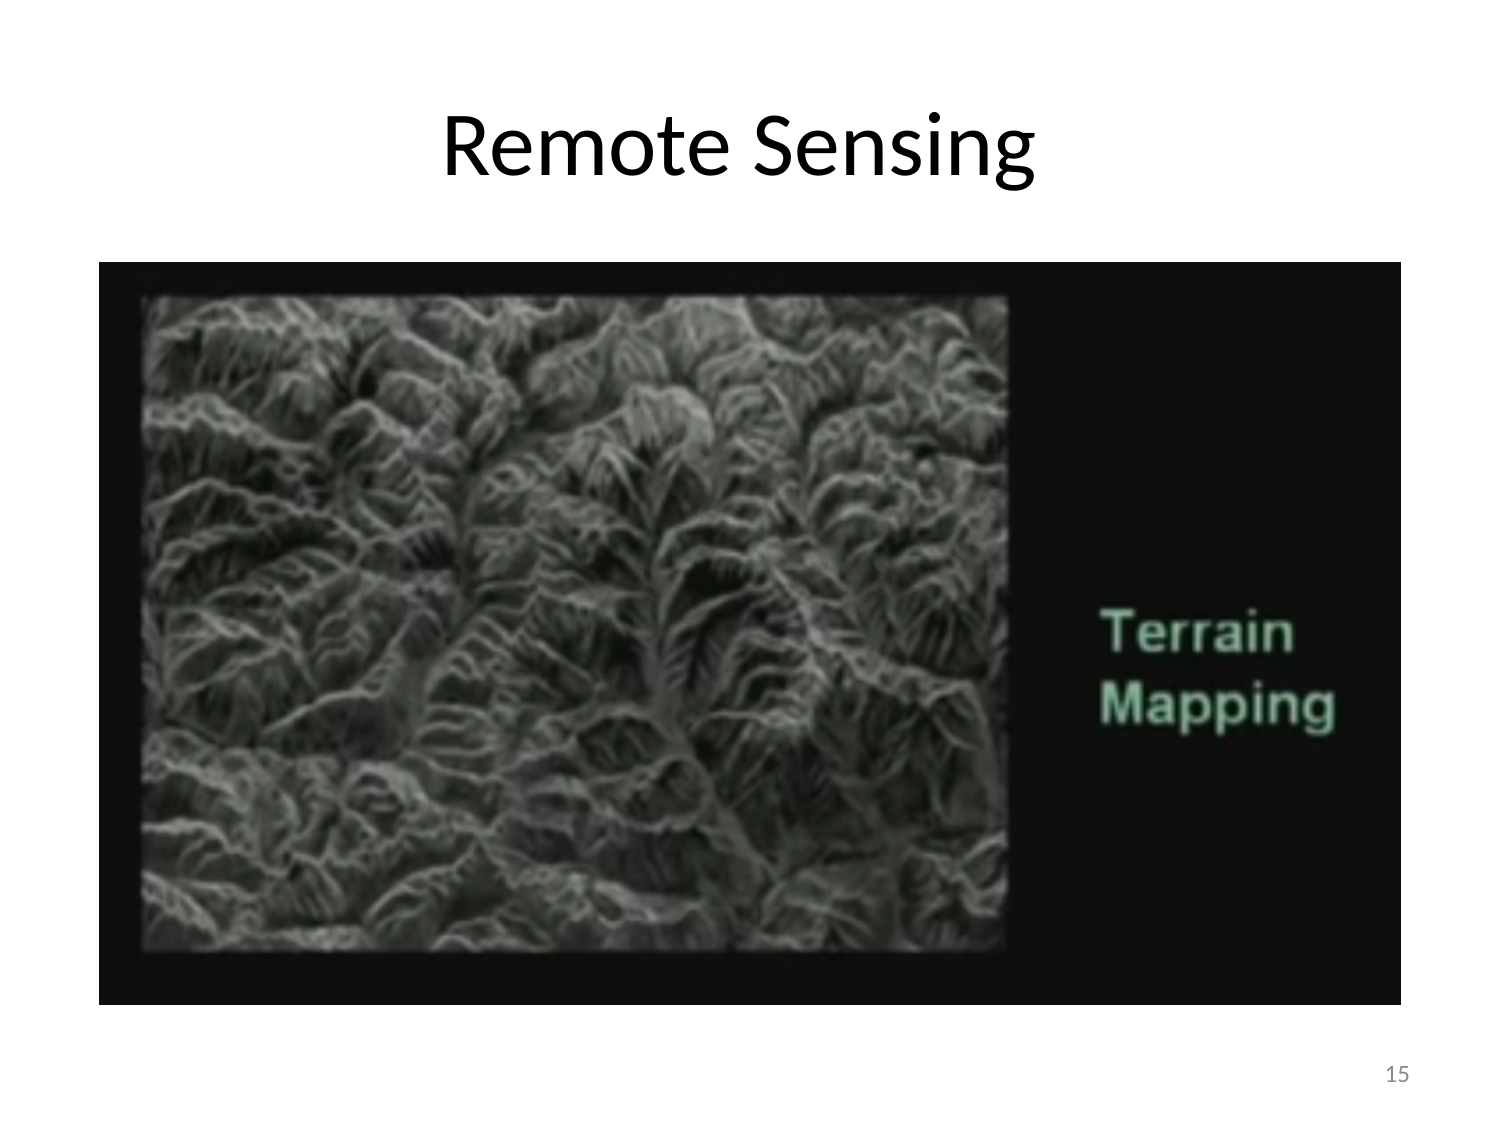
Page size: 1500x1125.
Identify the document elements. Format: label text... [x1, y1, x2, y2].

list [74, 262, 1426, 1006]
title Remote Sensing [75, 45, 1425, 233]
slide_number 15 [1074, 1042, 1425, 1103]
